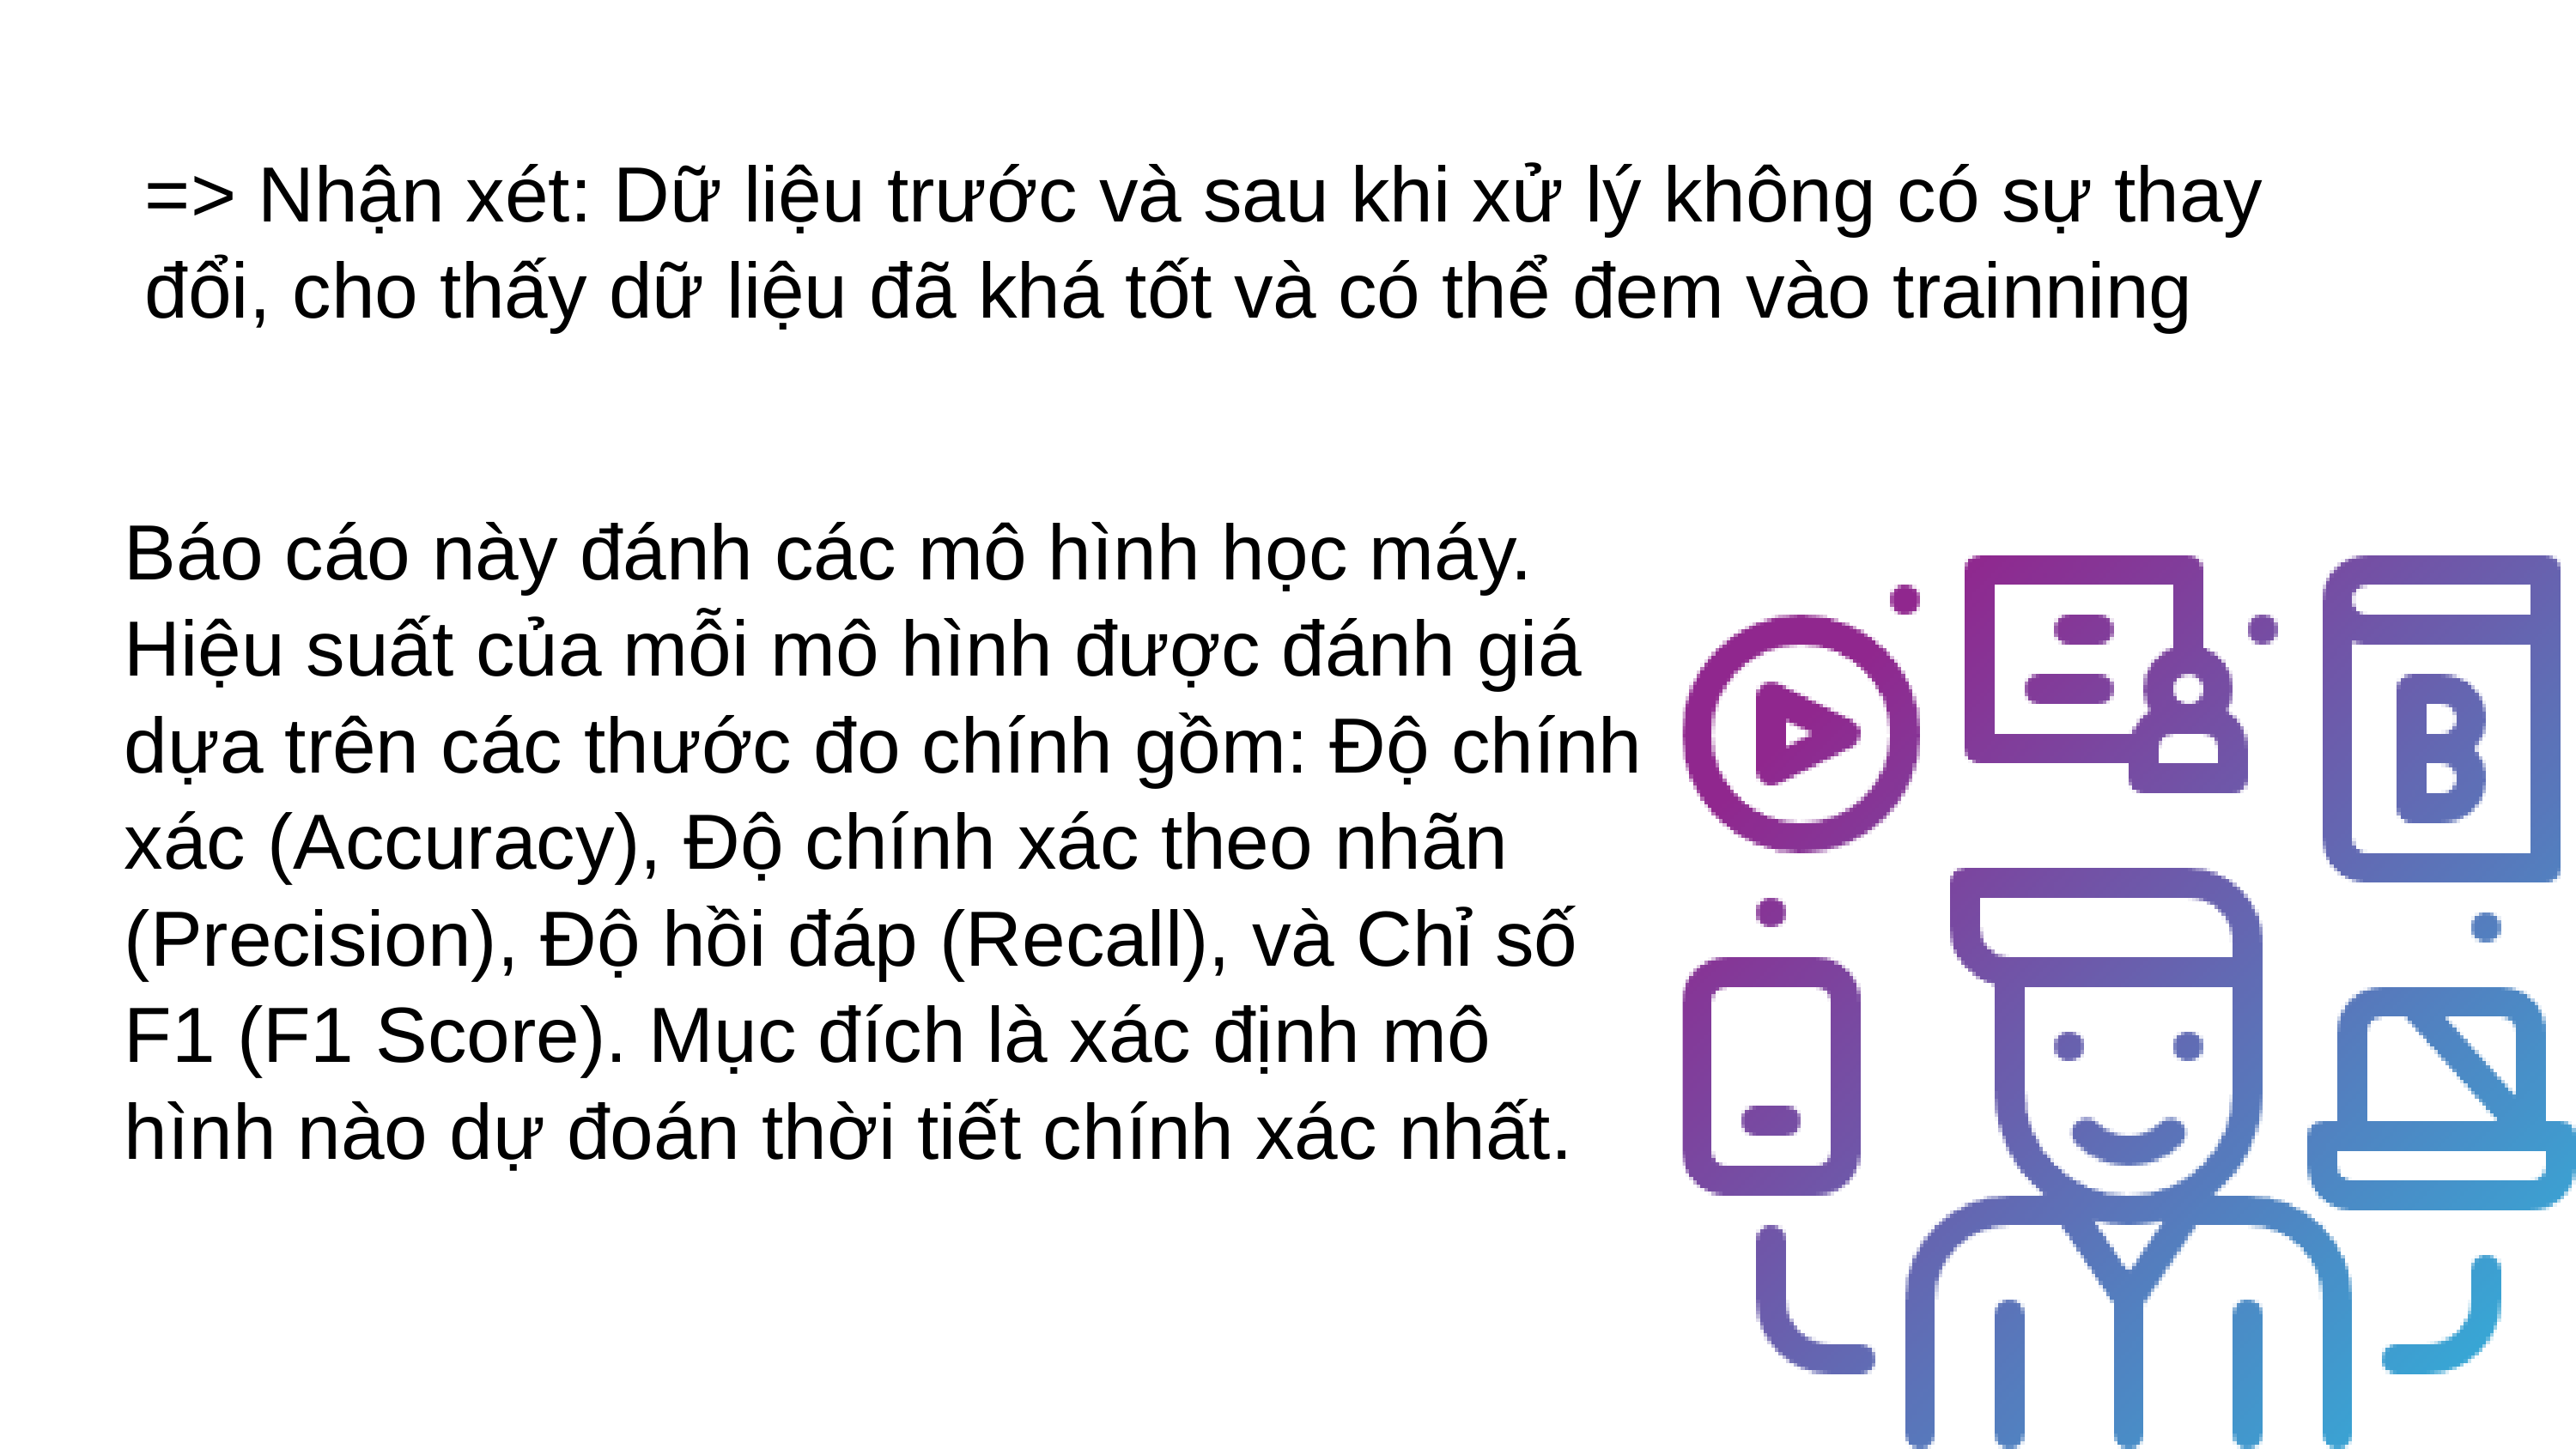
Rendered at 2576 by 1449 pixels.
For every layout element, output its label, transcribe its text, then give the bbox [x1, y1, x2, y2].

text_box [1682, 555, 2576, 1449]
text_box Báo cáo này đánh các mô hình học máy. Hiệu suất của mỗi mô hình được đánh giá dựa trên các thước đo chính gồm: Độ chính xác (Accuracy), Độ chính xác theo nhãn (Precision), Độ hồi đáp (Recall), và Chỉ số F1 (F1 Score). Mục đích là xác định mô hình nào dự đoán thời tiết chính xác nhất. [124, 499, 1662, 1175]
text_box => Nhận xét: Dữ liệu trước và sau khi xử lý không có sự thay đổi, cho thấy dữ liệu đã khá tốt và có thể đem vào trainning [144, 140, 2345, 334]
